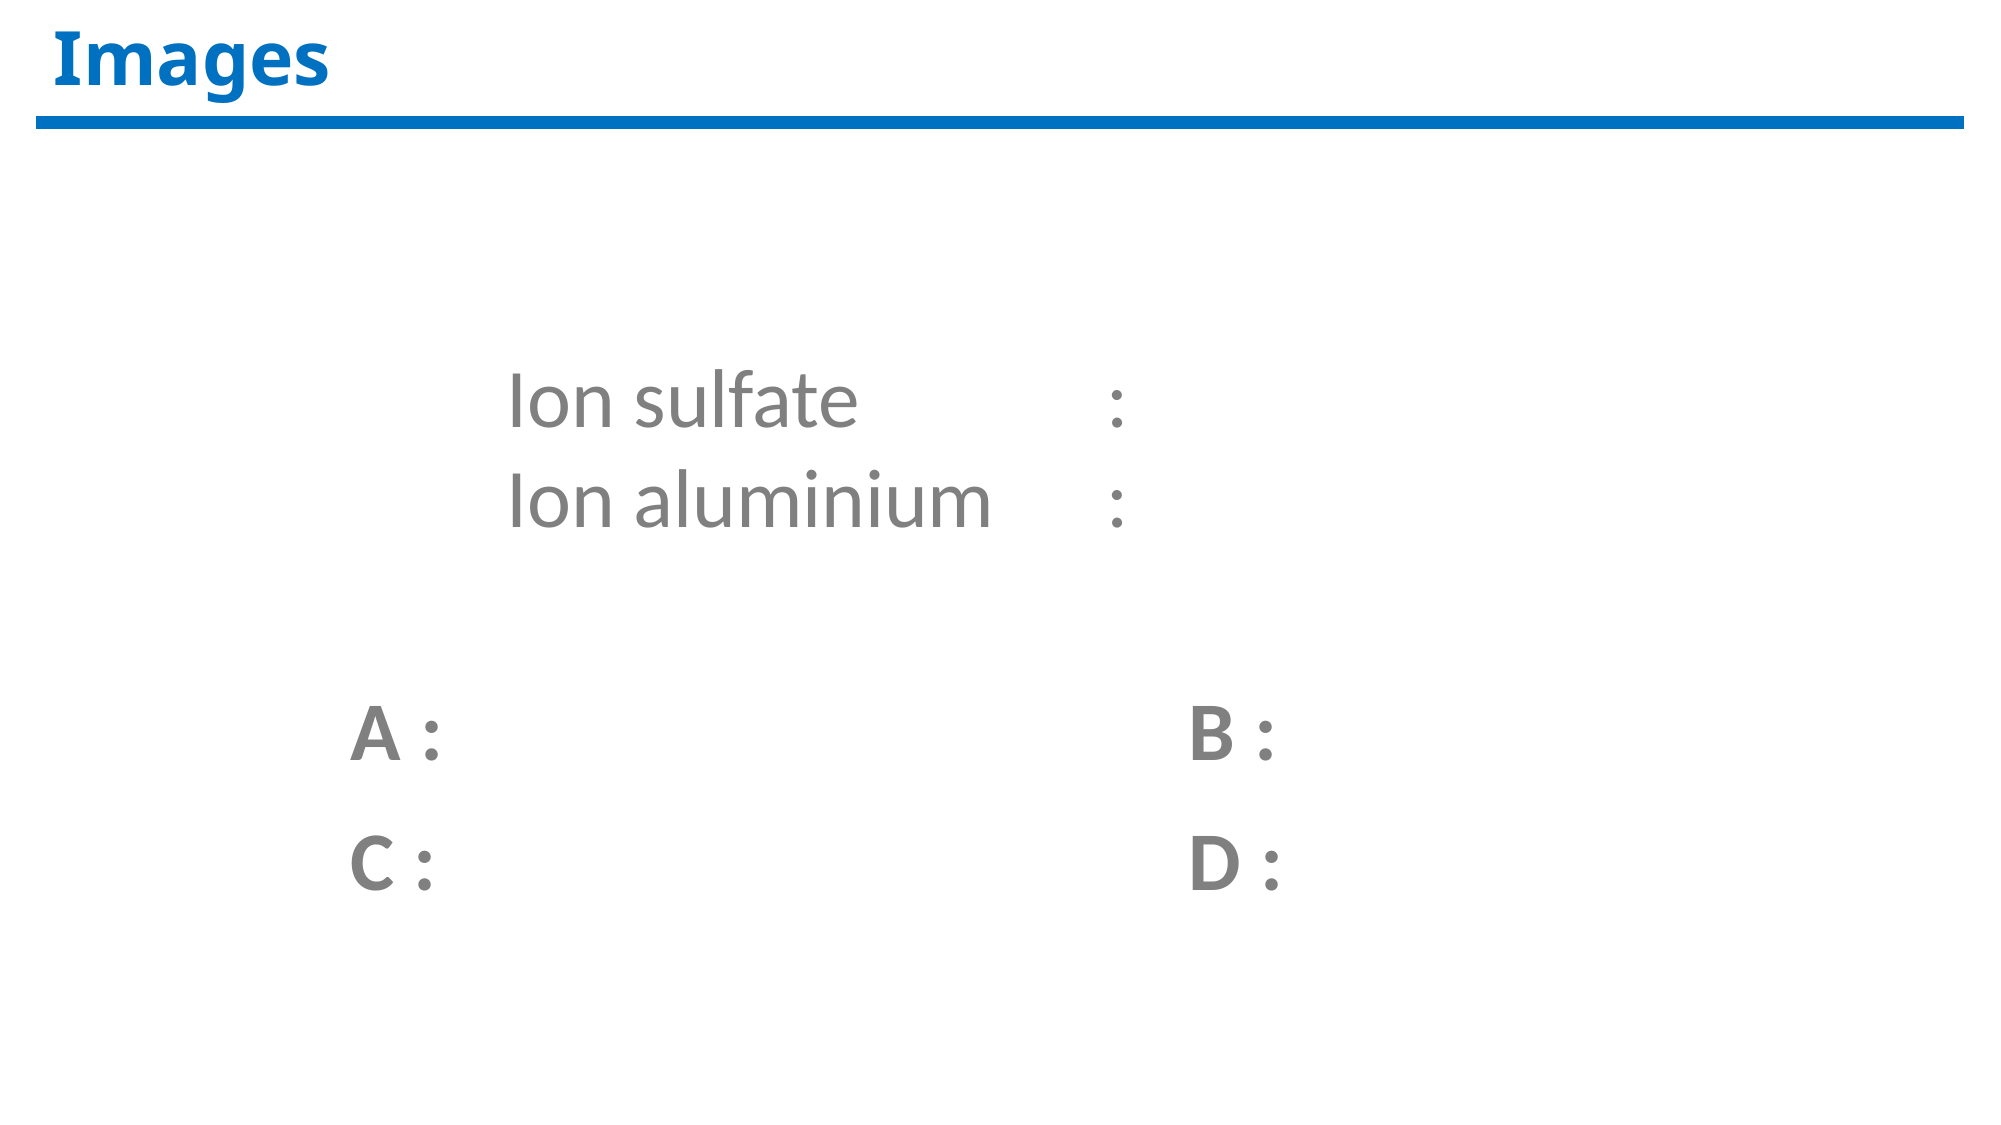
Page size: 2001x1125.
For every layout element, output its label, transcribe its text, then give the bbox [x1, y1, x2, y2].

text_box Images [0, 0, 2000, 123]
